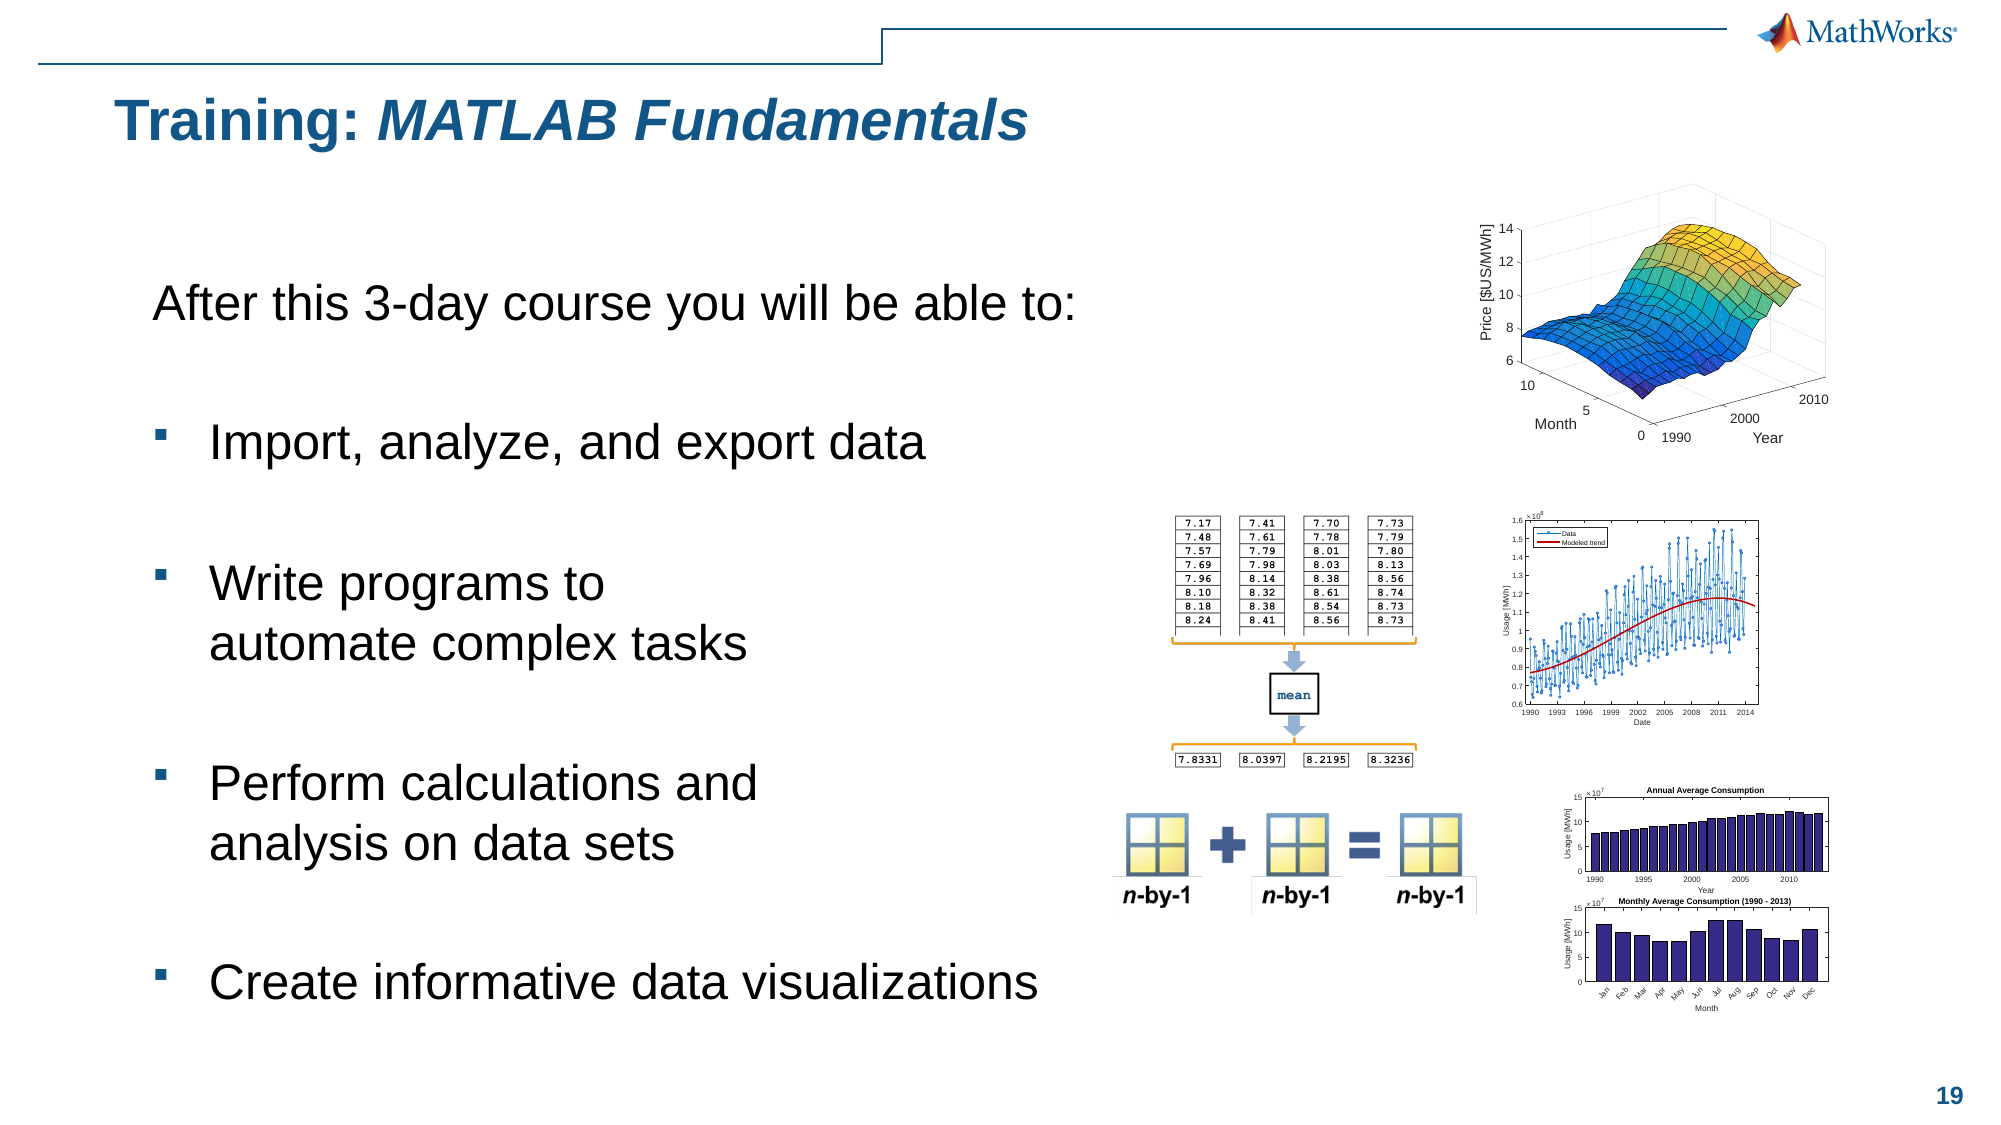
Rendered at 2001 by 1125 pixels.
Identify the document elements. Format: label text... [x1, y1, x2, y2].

picture [1751, 3, 1970, 63]
title Training: MATLAB Fundamentals [99, 75, 1867, 238]
picture [1544, 777, 1858, 1013]
picture [1470, 161, 1863, 456]
list After this 3-day course you will be able to: Import, analyze, and export data Write programs to automate complex tasks Perform calculations and analysis on data sets Create informative data visualizations [137, 262, 1150, 1025]
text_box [1107, 503, 1787, 923]
